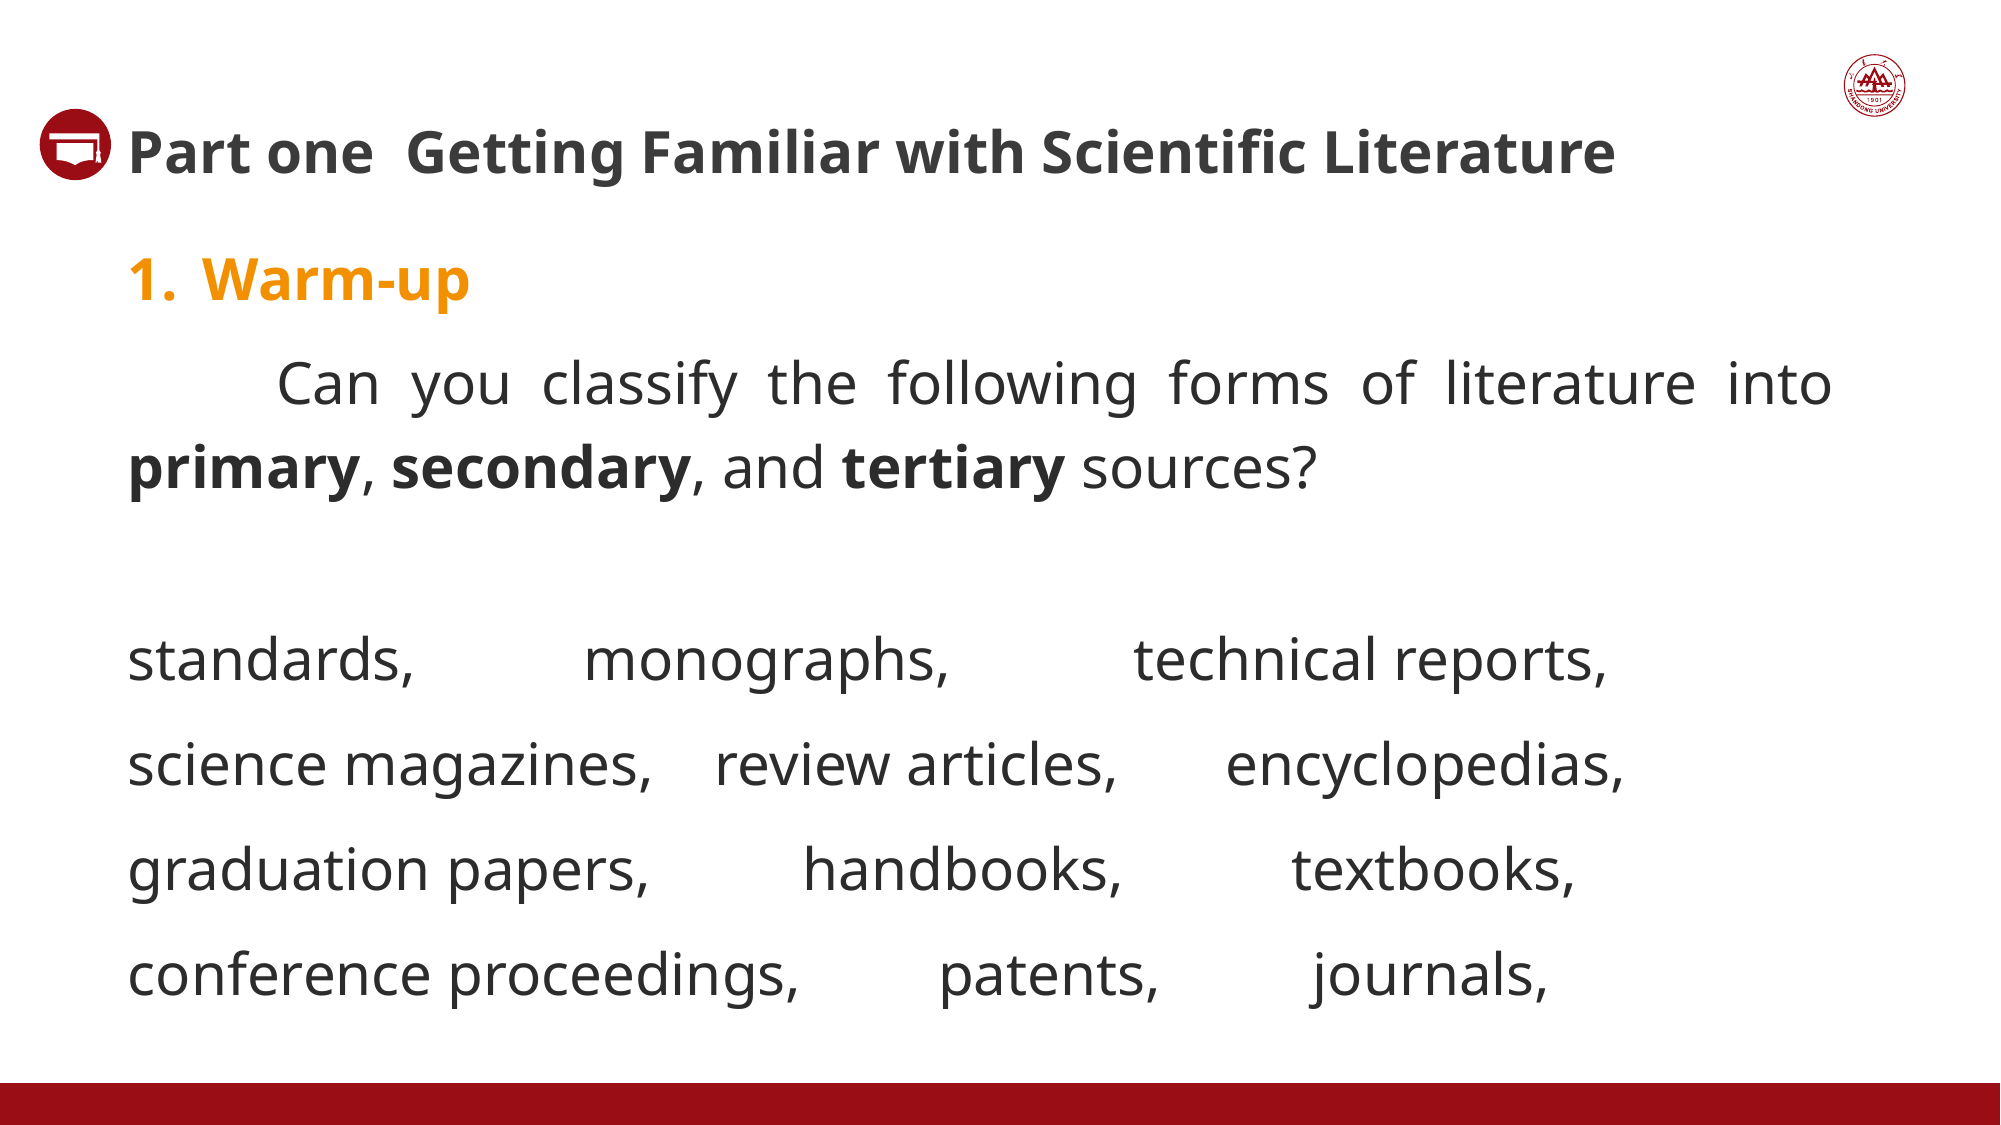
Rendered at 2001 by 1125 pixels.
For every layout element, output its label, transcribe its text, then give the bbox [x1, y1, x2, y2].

list Part one Getting Familiar with Scientific Literature [113, 107, 1689, 181]
list Warm-up Can you classify the following forms of literature into primary, secondary, and tertiary sources? standards, monographs, technical reports, science magazines, review articles, encyclopedias, graduation papers, handbooks, textbooks, conference proceedings, patents, journals, [113, 199, 1850, 1071]
